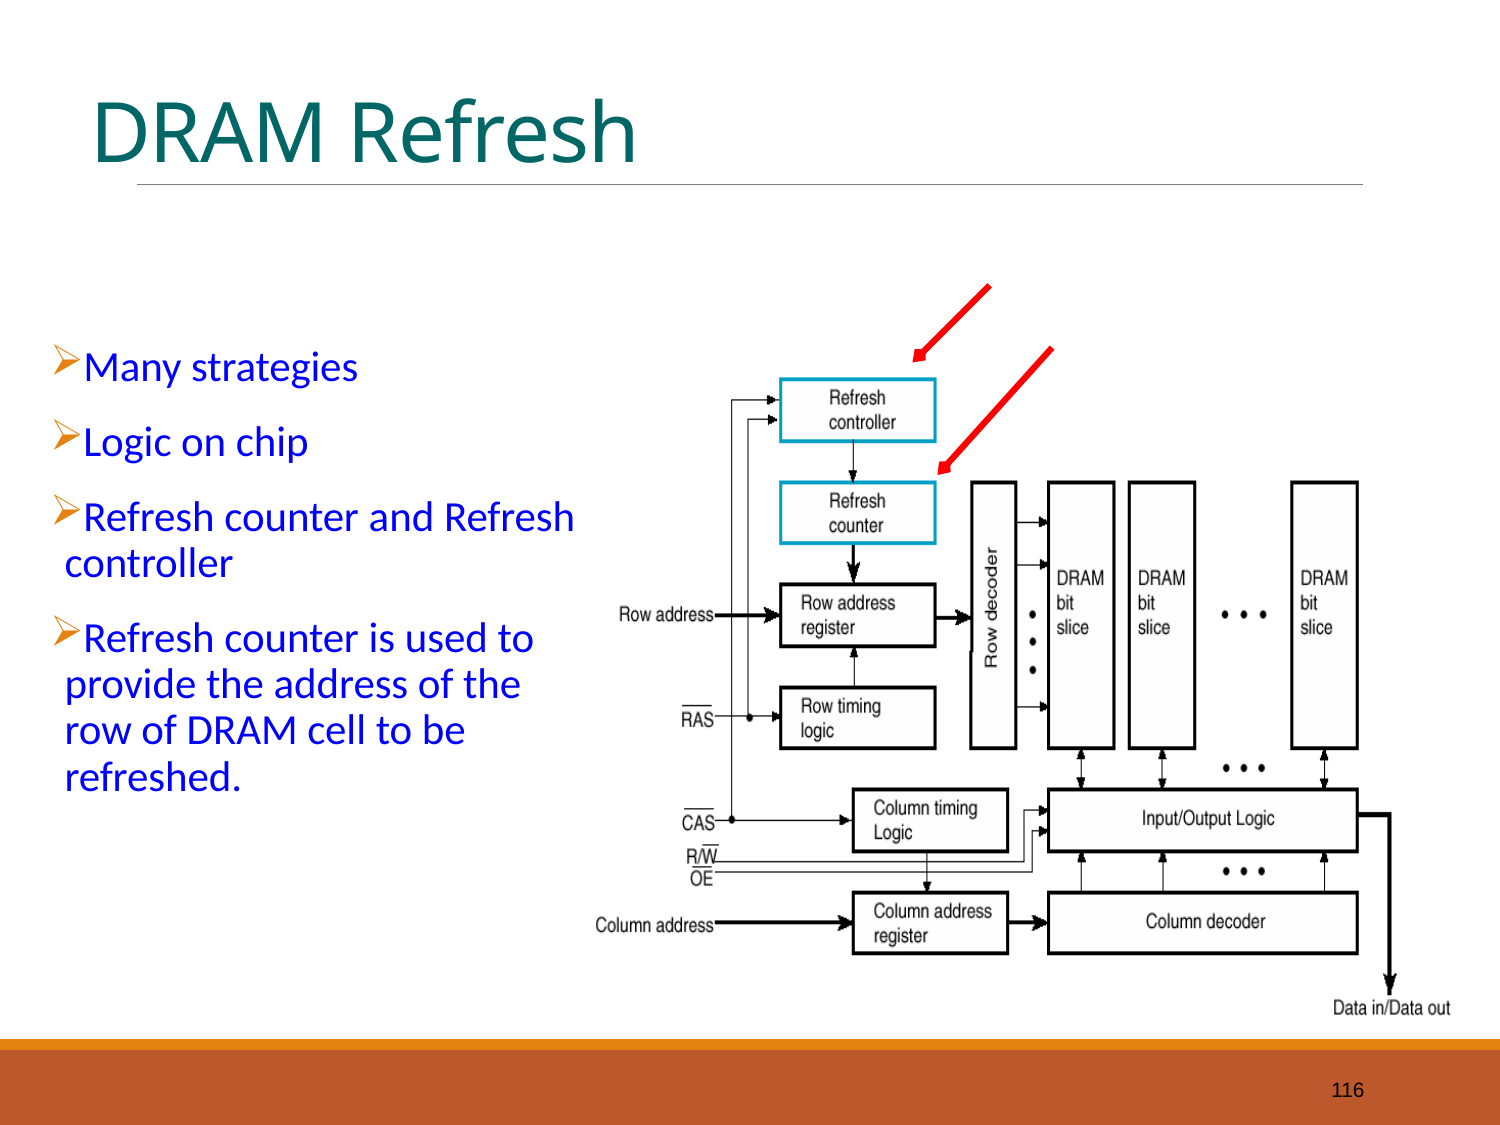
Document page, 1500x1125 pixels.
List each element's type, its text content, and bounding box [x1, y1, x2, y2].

picture [586, 361, 1460, 1026]
title DRAM Refresh [75, 75, 1350, 188]
list Many strategies Logic on chip Refresh counter and Refresh controller Refresh counter is used to provide the address of the row of DRAM cell to be refreshed. [50, 337, 588, 813]
slide_number 116 [1218, 1059, 1380, 1120]
